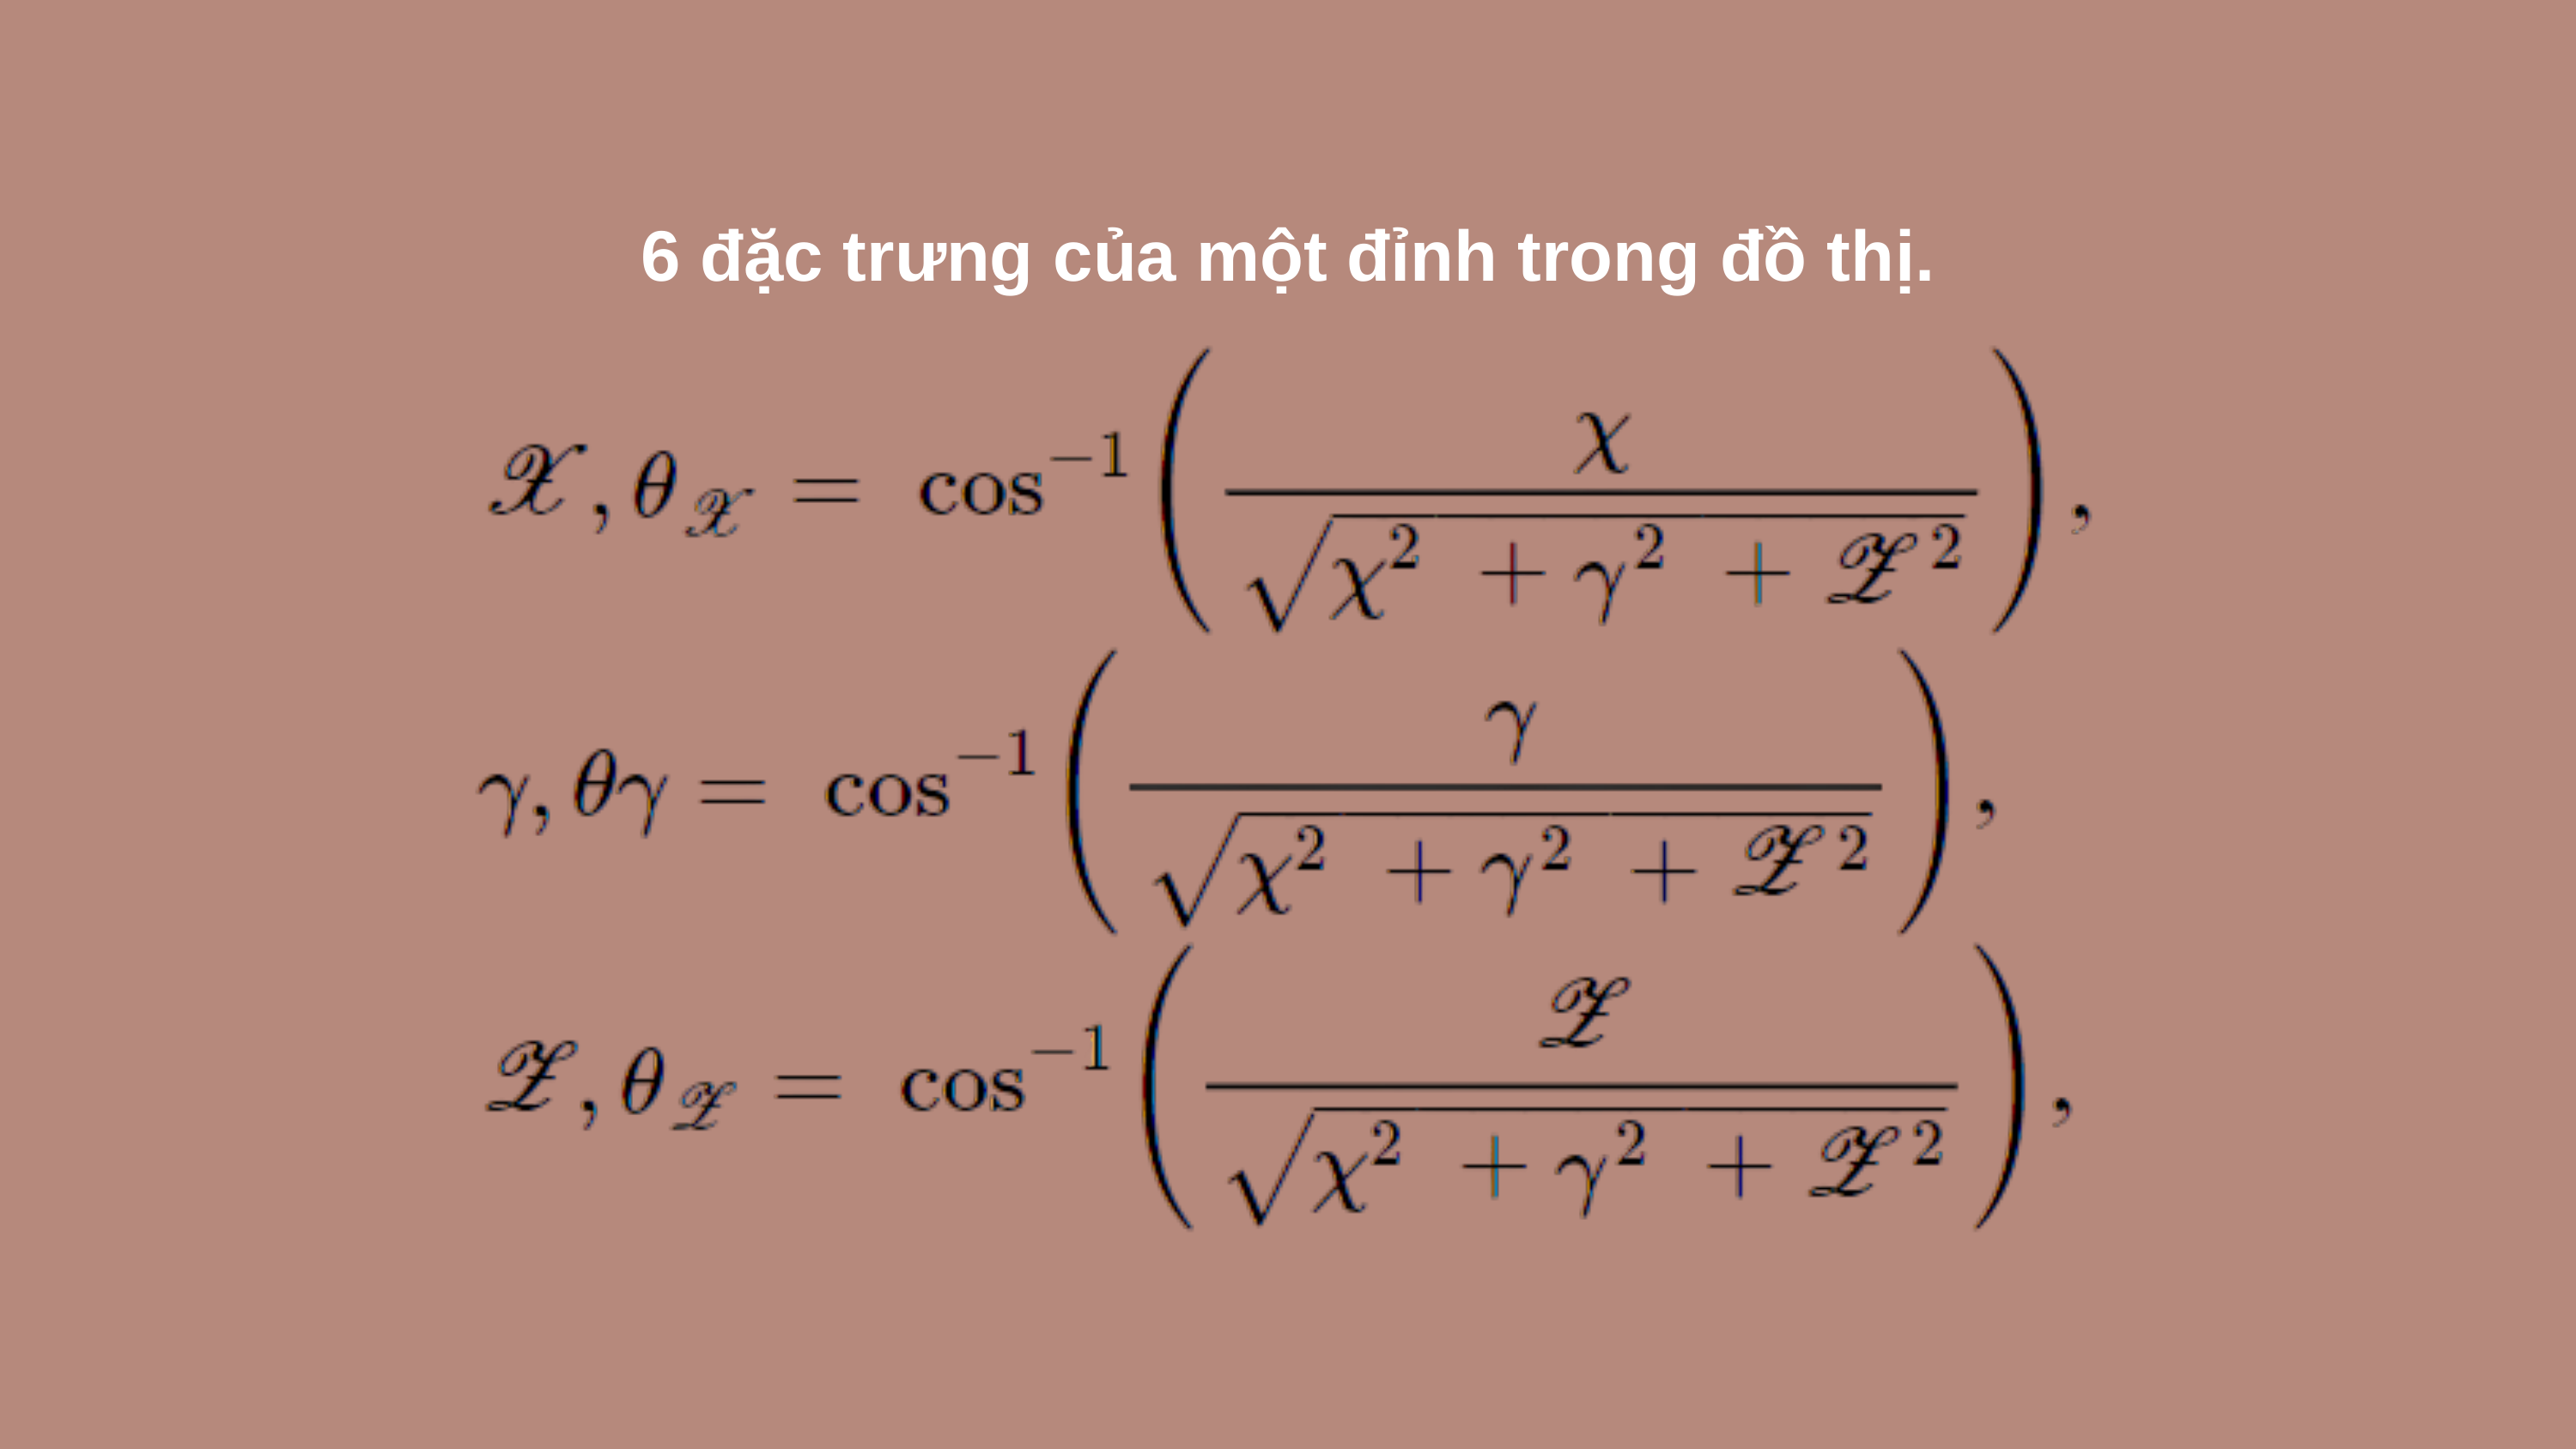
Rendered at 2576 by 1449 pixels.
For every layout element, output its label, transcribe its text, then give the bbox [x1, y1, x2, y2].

picture [423, 335, 2153, 1262]
text_box 6 đặc trưng của một đỉnh trong đồ thị. [622, 175, 1954, 296]
